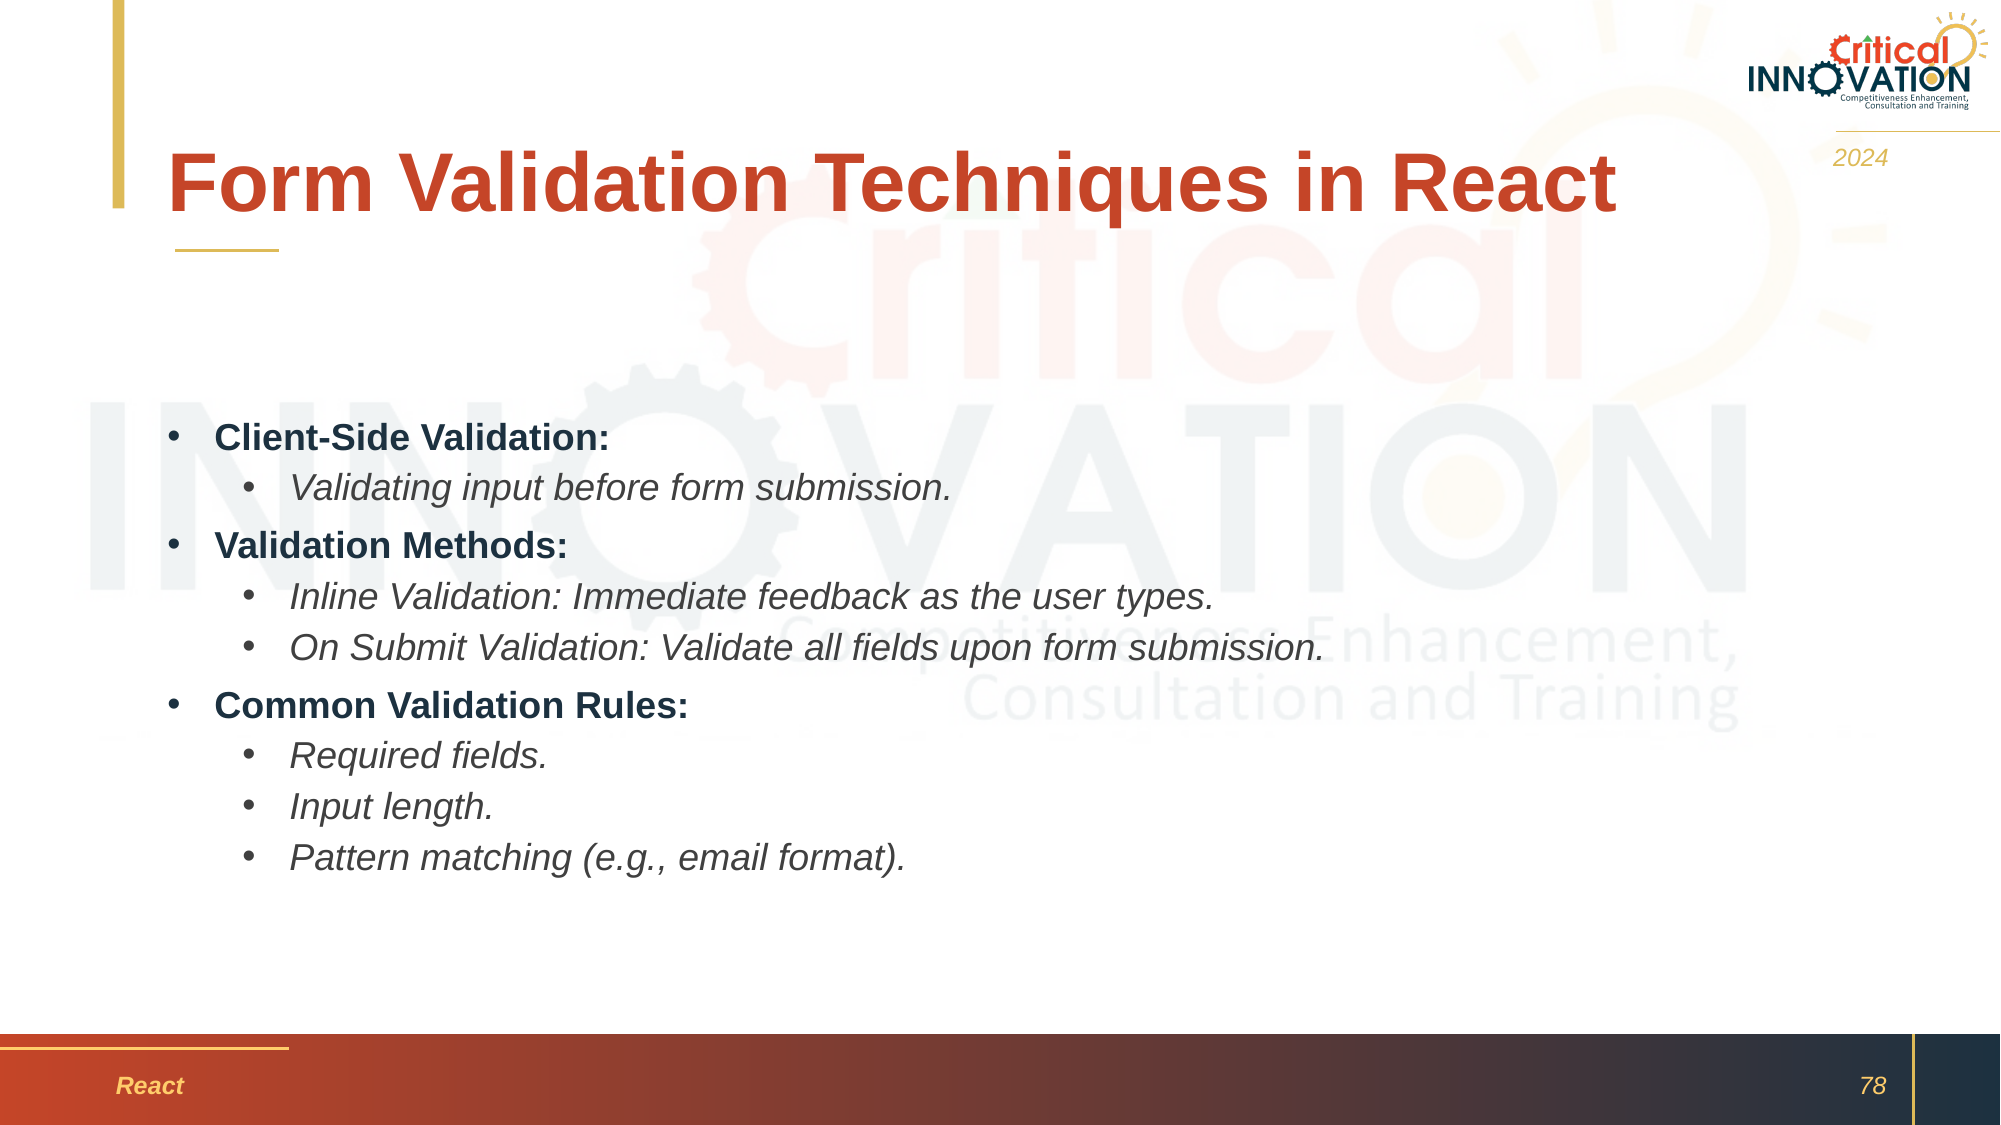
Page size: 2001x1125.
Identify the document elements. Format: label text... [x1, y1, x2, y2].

picture [1749, 12, 1988, 110]
title Form Validation Techniques in React [152, 75, 1789, 293]
list 2024 [1818, 137, 1919, 192]
footer React [100, 1054, 636, 1115]
list Client-Side Validation: Validating input before form submission. Validation Methods: Inline Validation: Immediate feedback as the user types. On Submit Validation: Validate all fields upon form submission. Common Validation Rules: Required fields. Input length. Pattern matching (e.g., email format). [152, 405, 1878, 1019]
slide_number 78 [1451, 1054, 1902, 1115]
